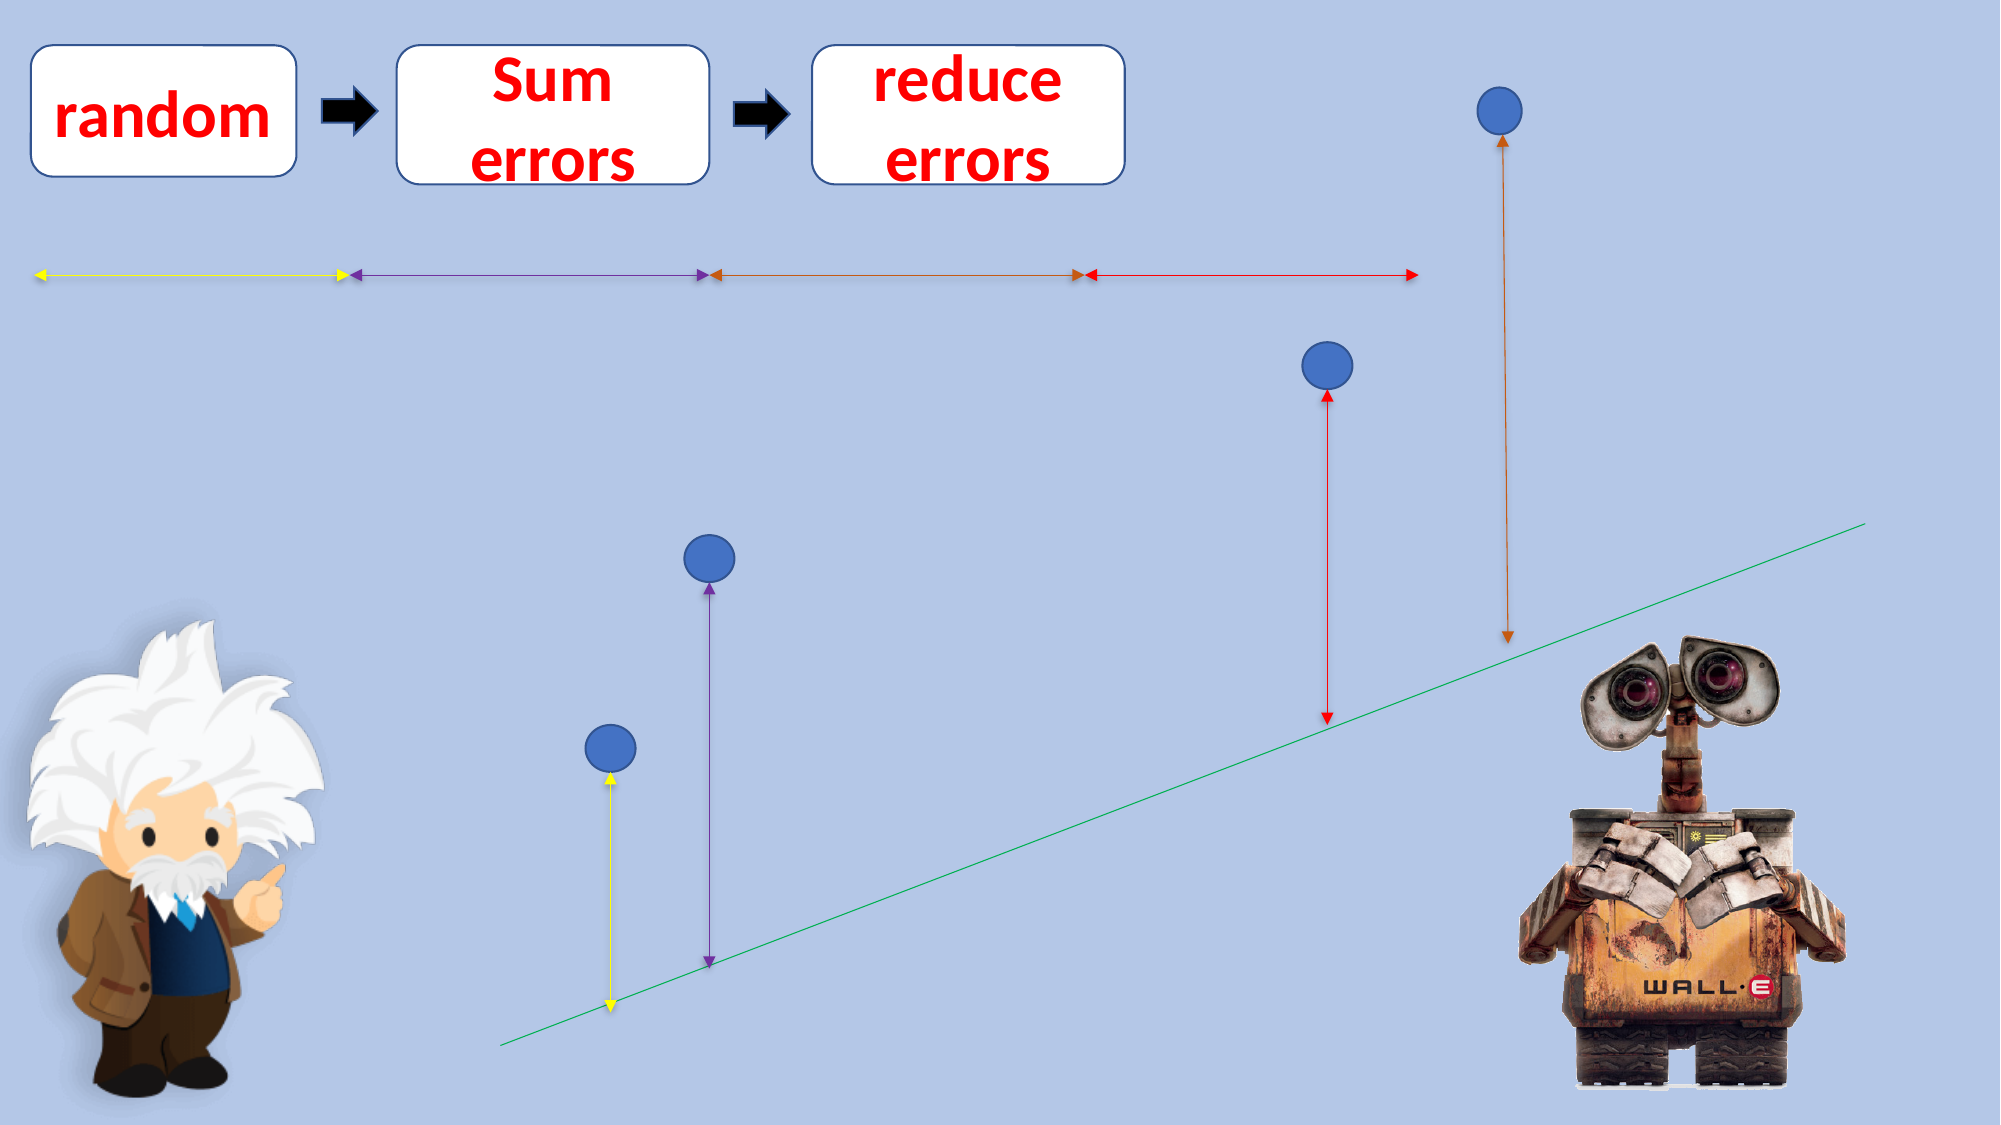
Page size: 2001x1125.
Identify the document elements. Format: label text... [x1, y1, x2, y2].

text_box reduce errors [810, 44, 1126, 186]
picture [1499, 628, 1866, 1091]
picture [0, 582, 350, 1125]
text_box Sum errors [395, 44, 711, 186]
text_box [320, 84, 380, 137]
text_box [1301, 341, 1354, 391]
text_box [1502, 134, 1509, 644]
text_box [500, 523, 1502, 1046]
text_box [1476, 86, 1523, 136]
text_box [732, 88, 792, 140]
text_box random [29, 44, 298, 178]
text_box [1509, 523, 1866, 628]
